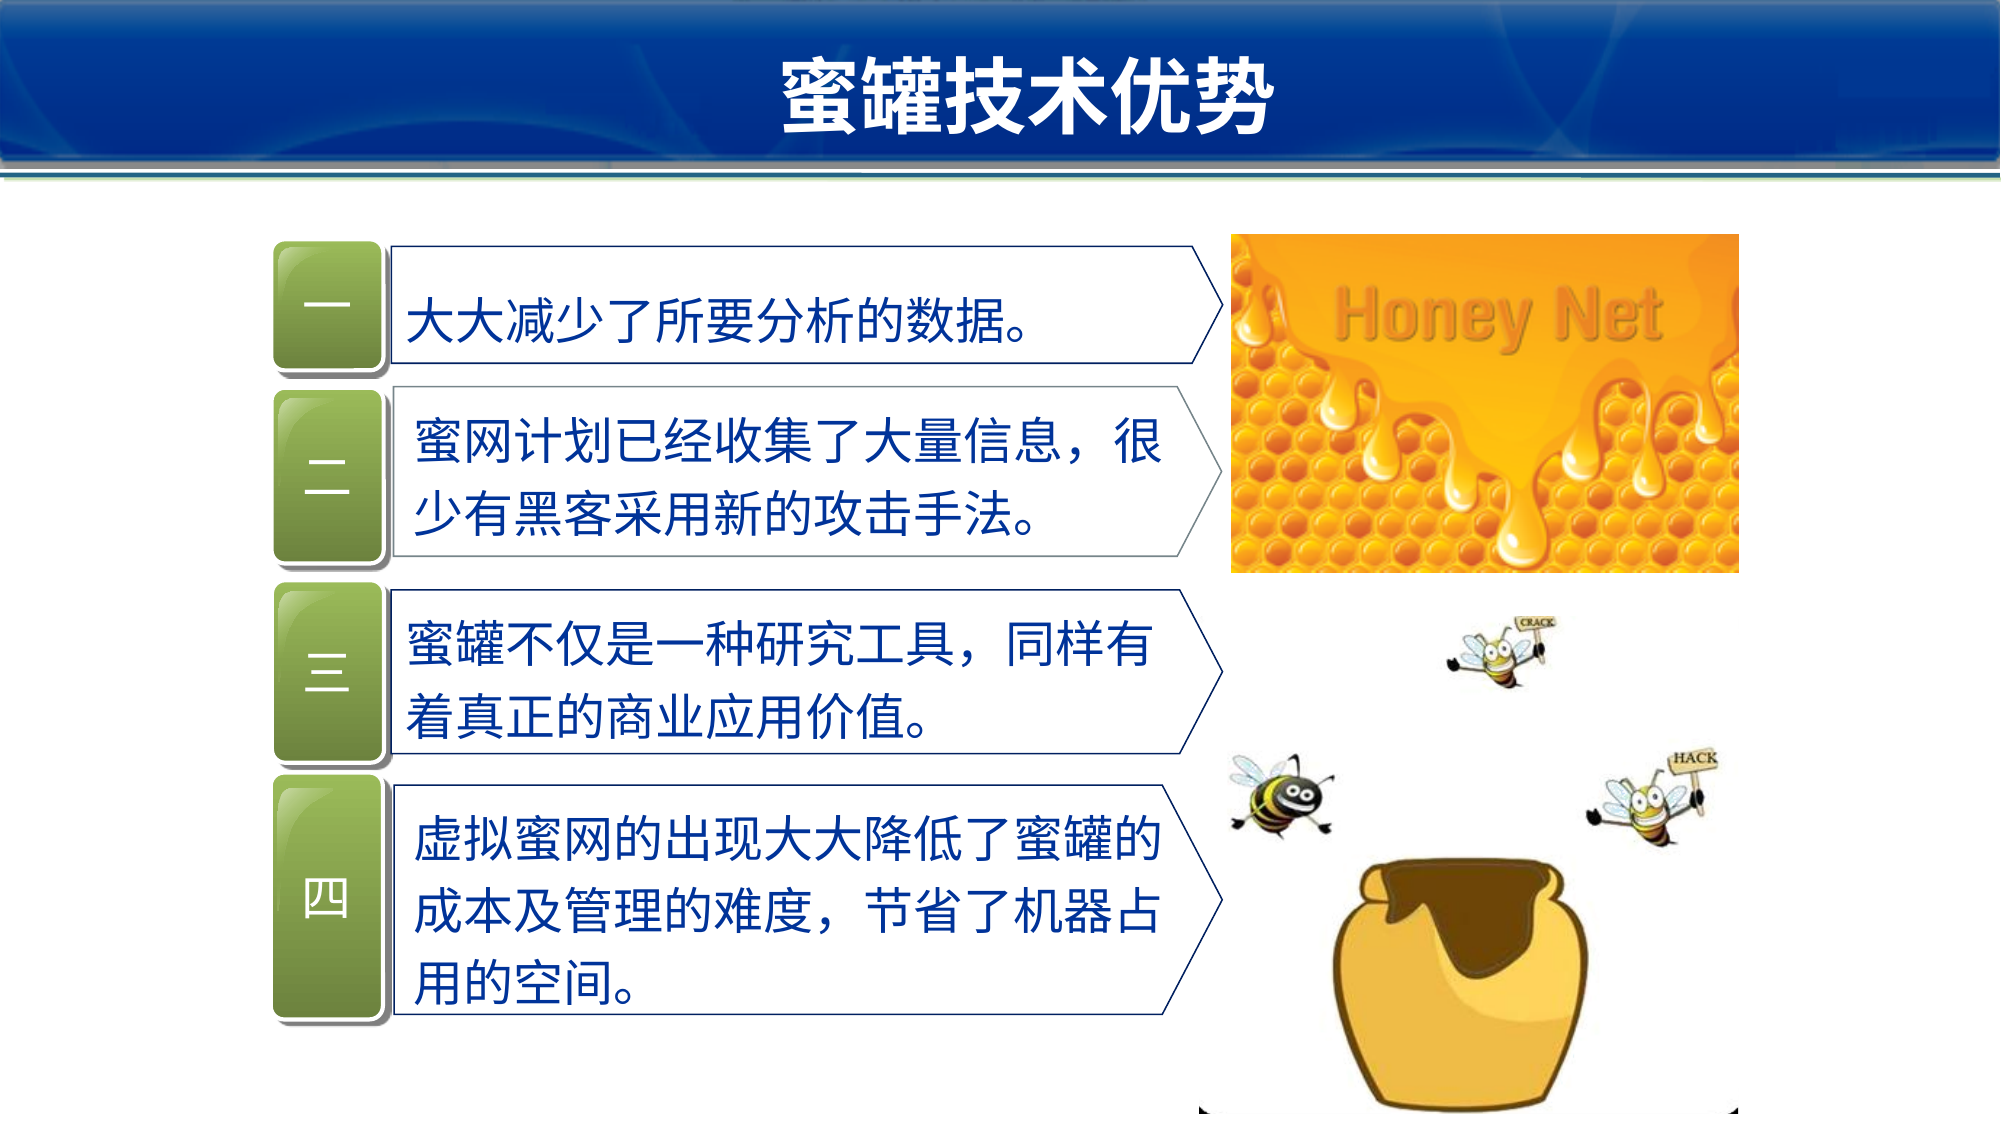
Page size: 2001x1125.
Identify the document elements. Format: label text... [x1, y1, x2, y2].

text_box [271, 579, 385, 763]
picture [1231, 234, 1739, 573]
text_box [390, 246, 1223, 364]
picture [1198, 615, 1739, 1114]
text_box 蜜罐技术优势 [285, 0, 1711, 188]
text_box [390, 589, 1223, 754]
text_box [270, 772, 384, 1020]
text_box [393, 784, 1193, 1015]
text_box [271, 387, 384, 564]
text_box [270, 239, 384, 371]
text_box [393, 386, 1222, 557]
